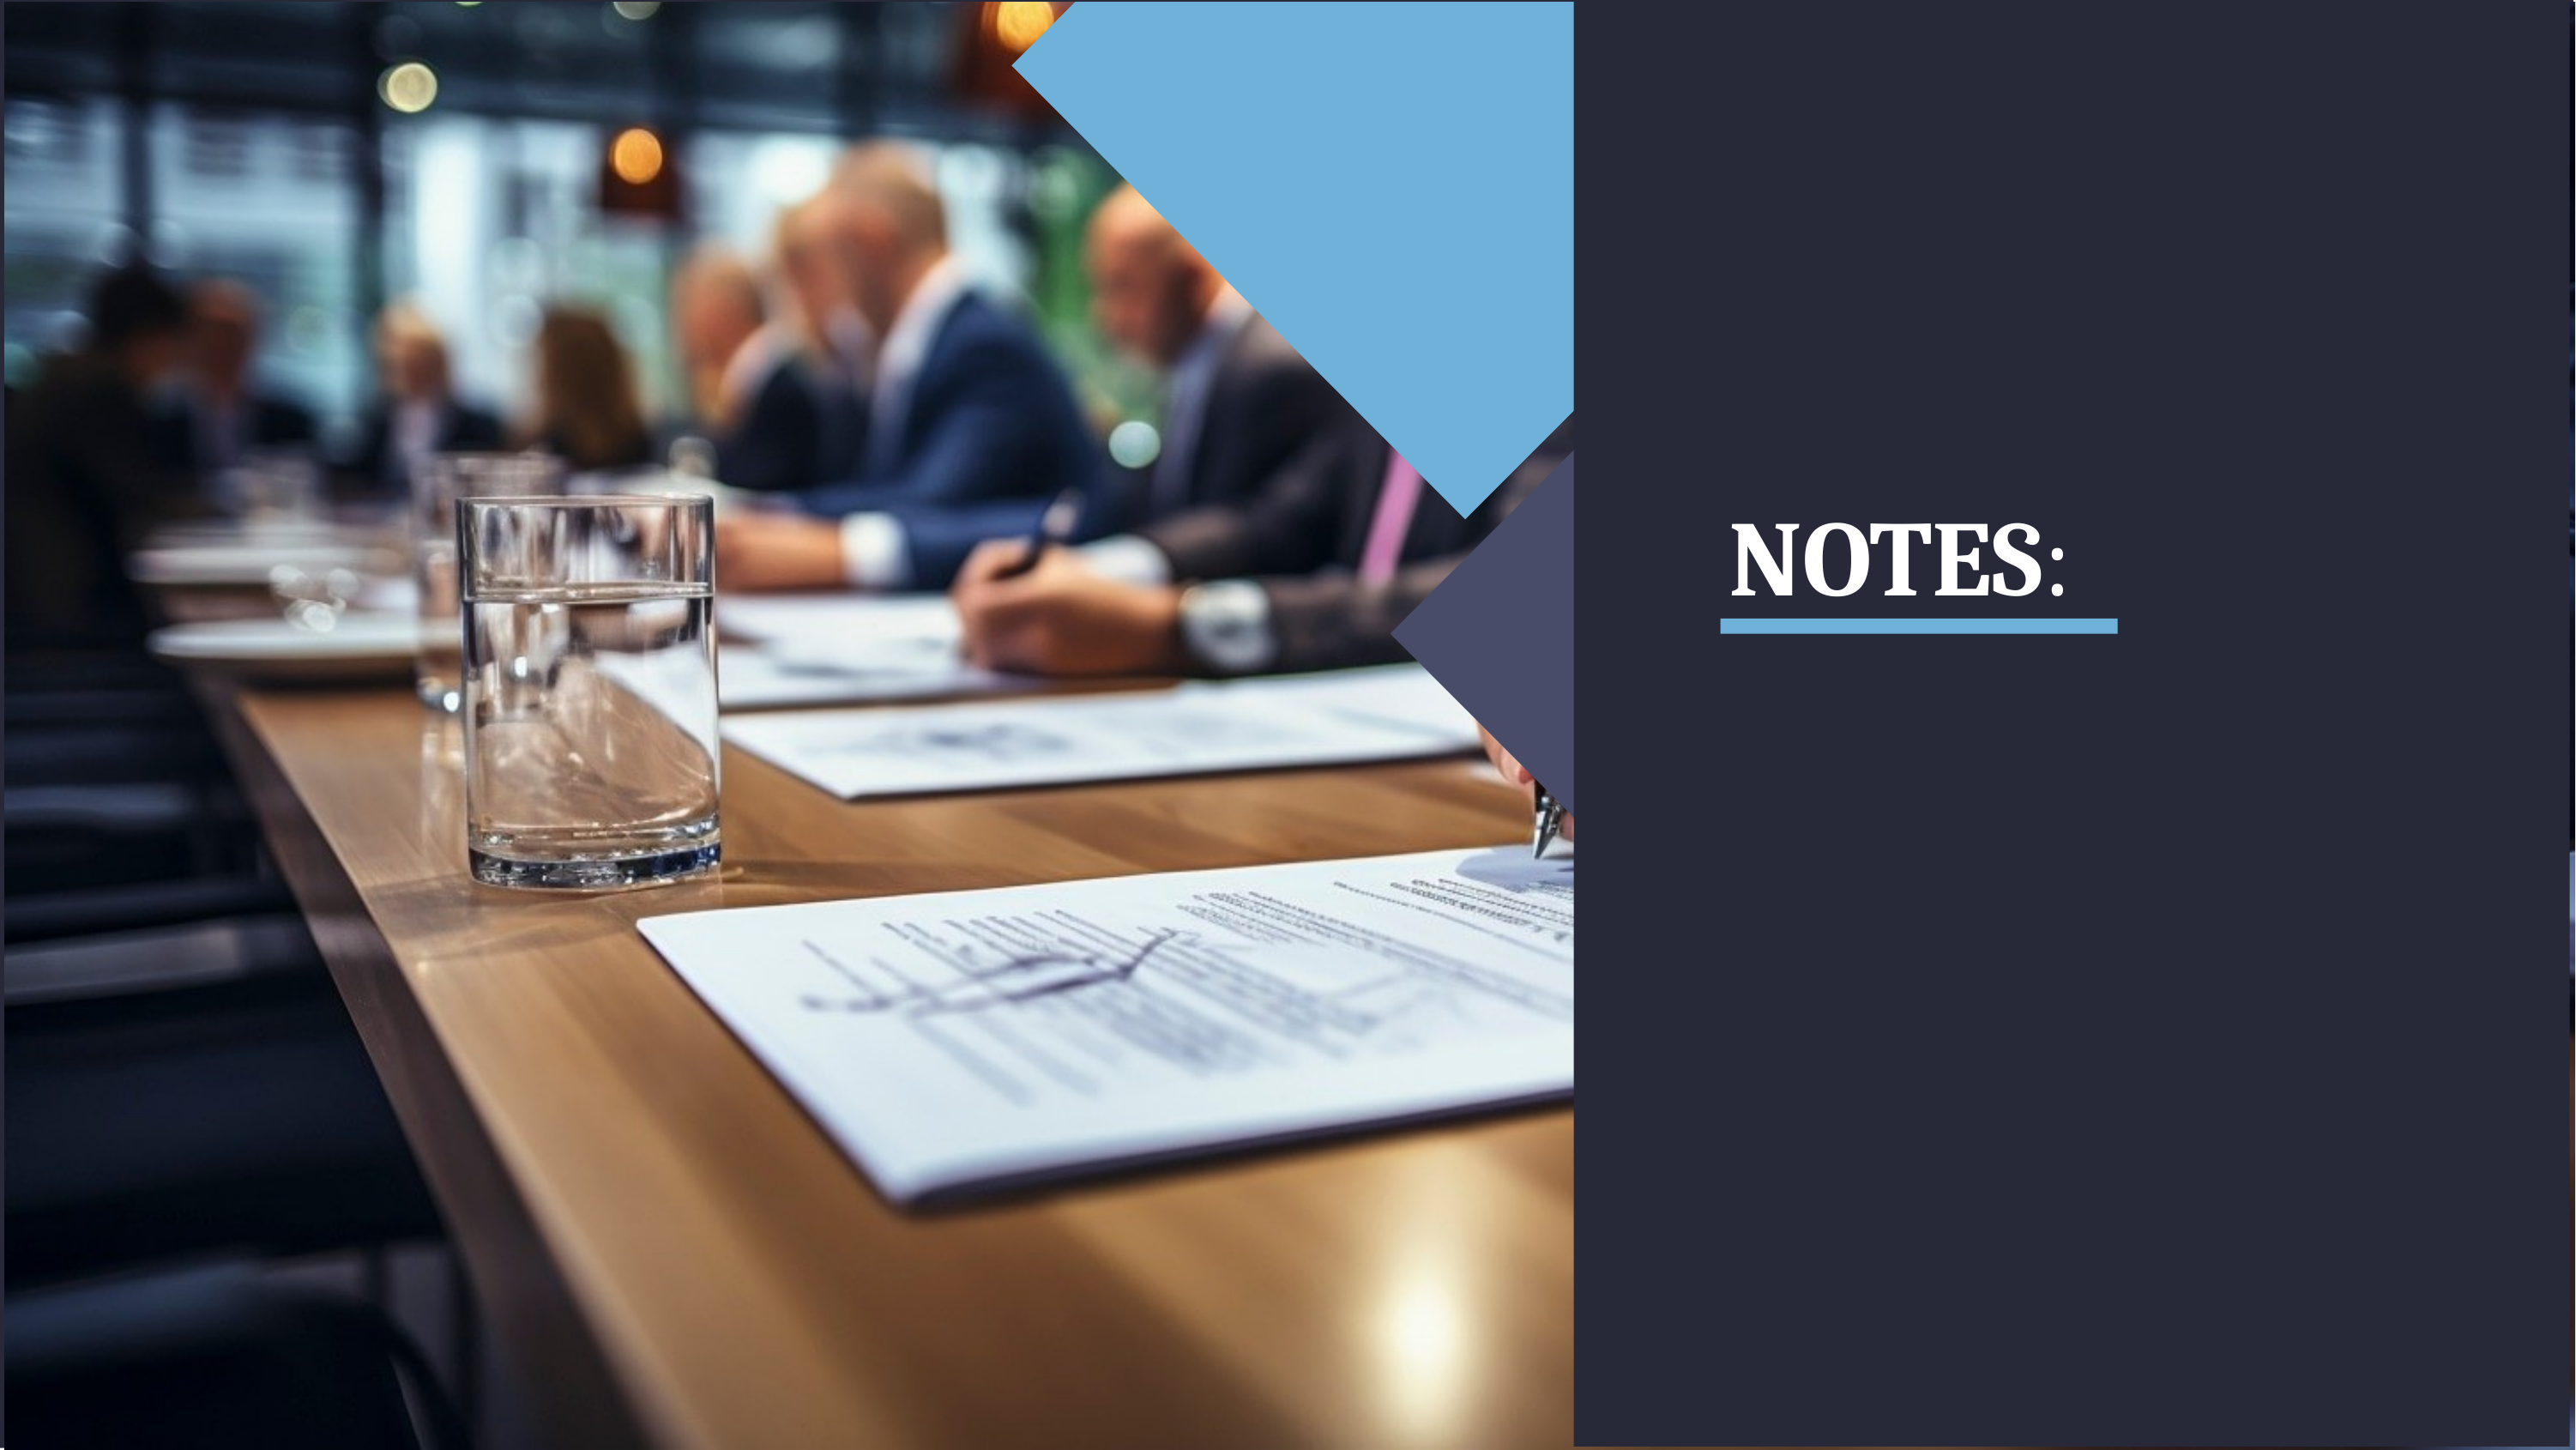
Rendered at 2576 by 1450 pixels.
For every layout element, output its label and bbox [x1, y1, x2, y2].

text_box [4, 1, 2576, 1450]
